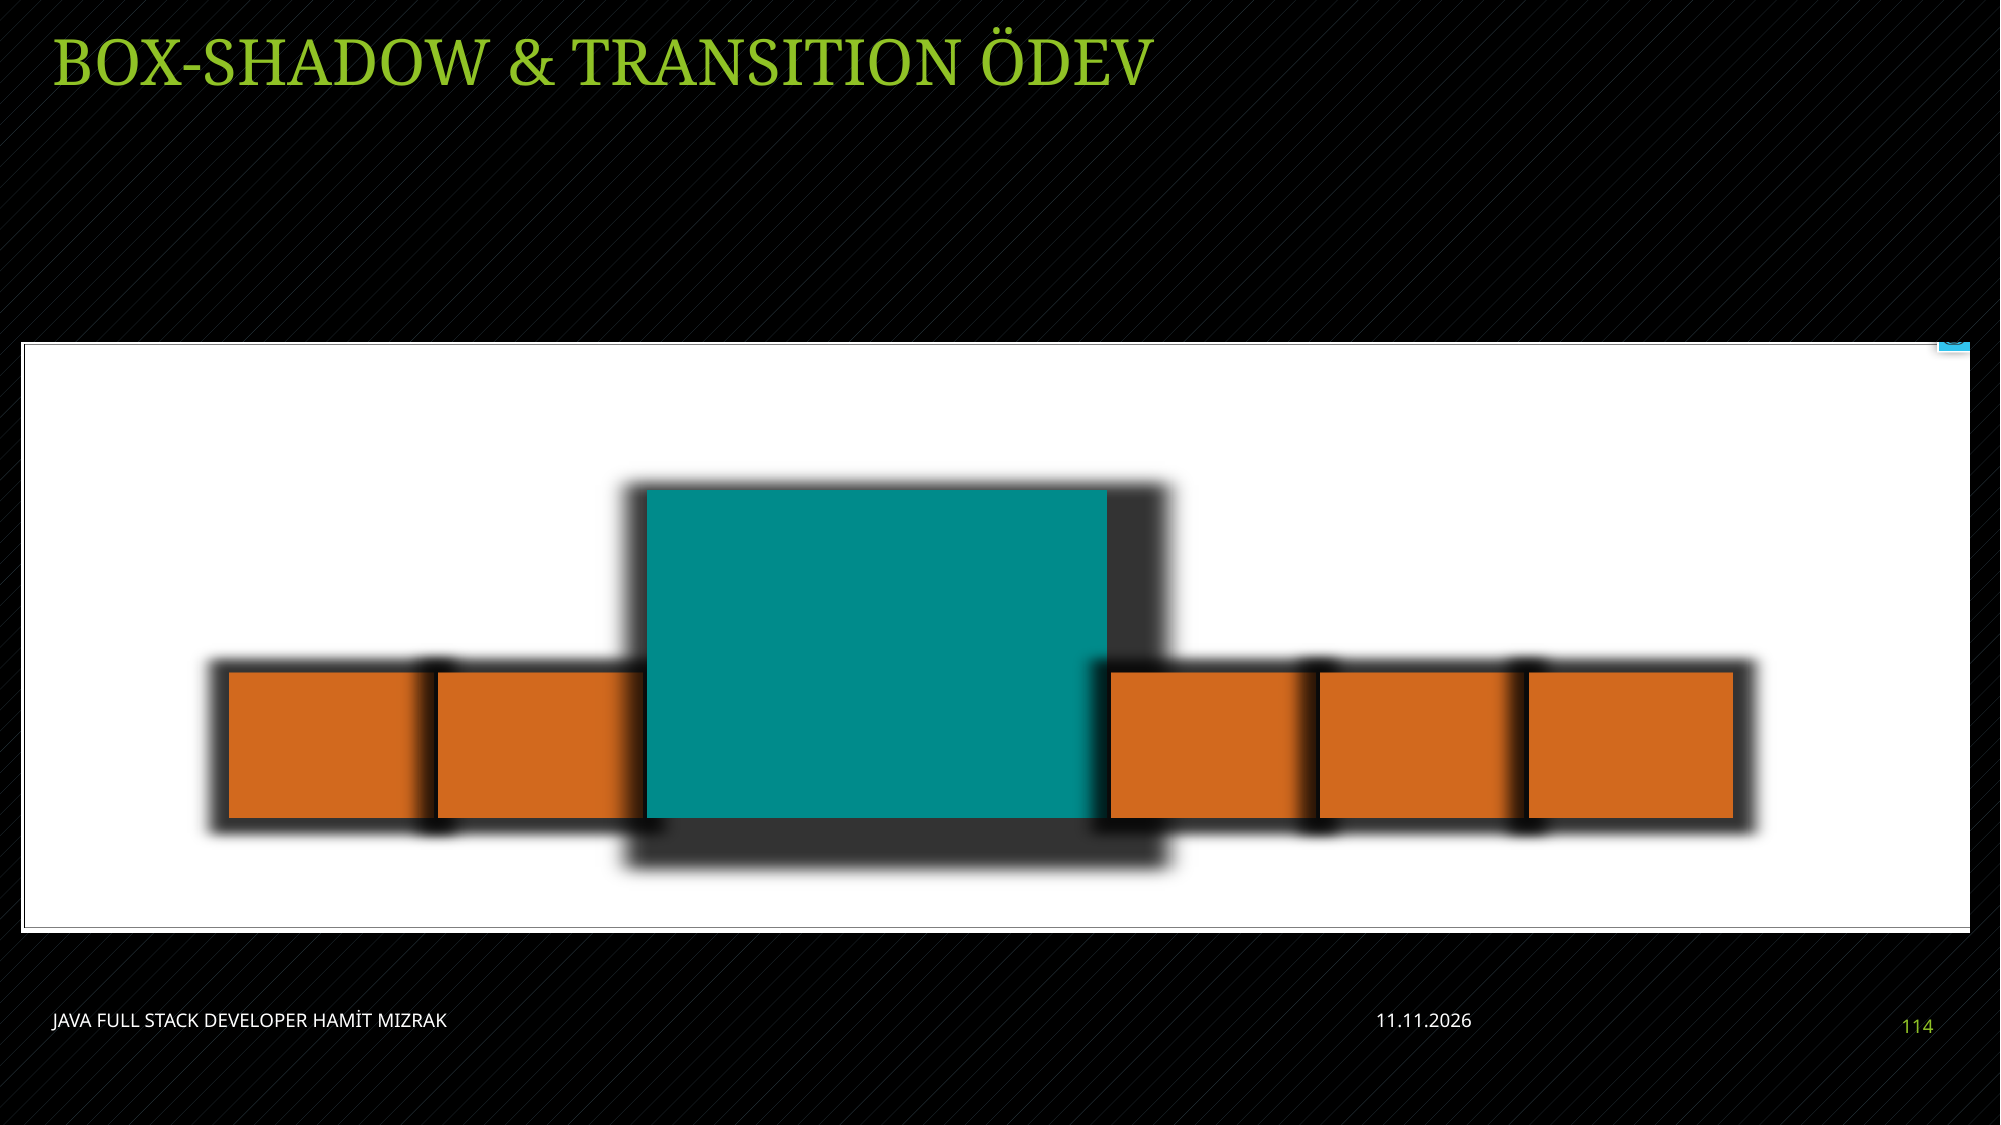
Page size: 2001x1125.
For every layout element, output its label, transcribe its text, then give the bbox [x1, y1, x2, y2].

footer JAVA FULL STACK DEVELOPER HAMİT MIZRAK [37, 991, 1145, 1051]
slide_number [1181, 991, 1487, 1051]
slide_number 114 [1836, 997, 1949, 1058]
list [20, 341, 1971, 933]
title BOX-SHADOW & TRANSITION ÖDEV [37, 14, 1949, 107]
